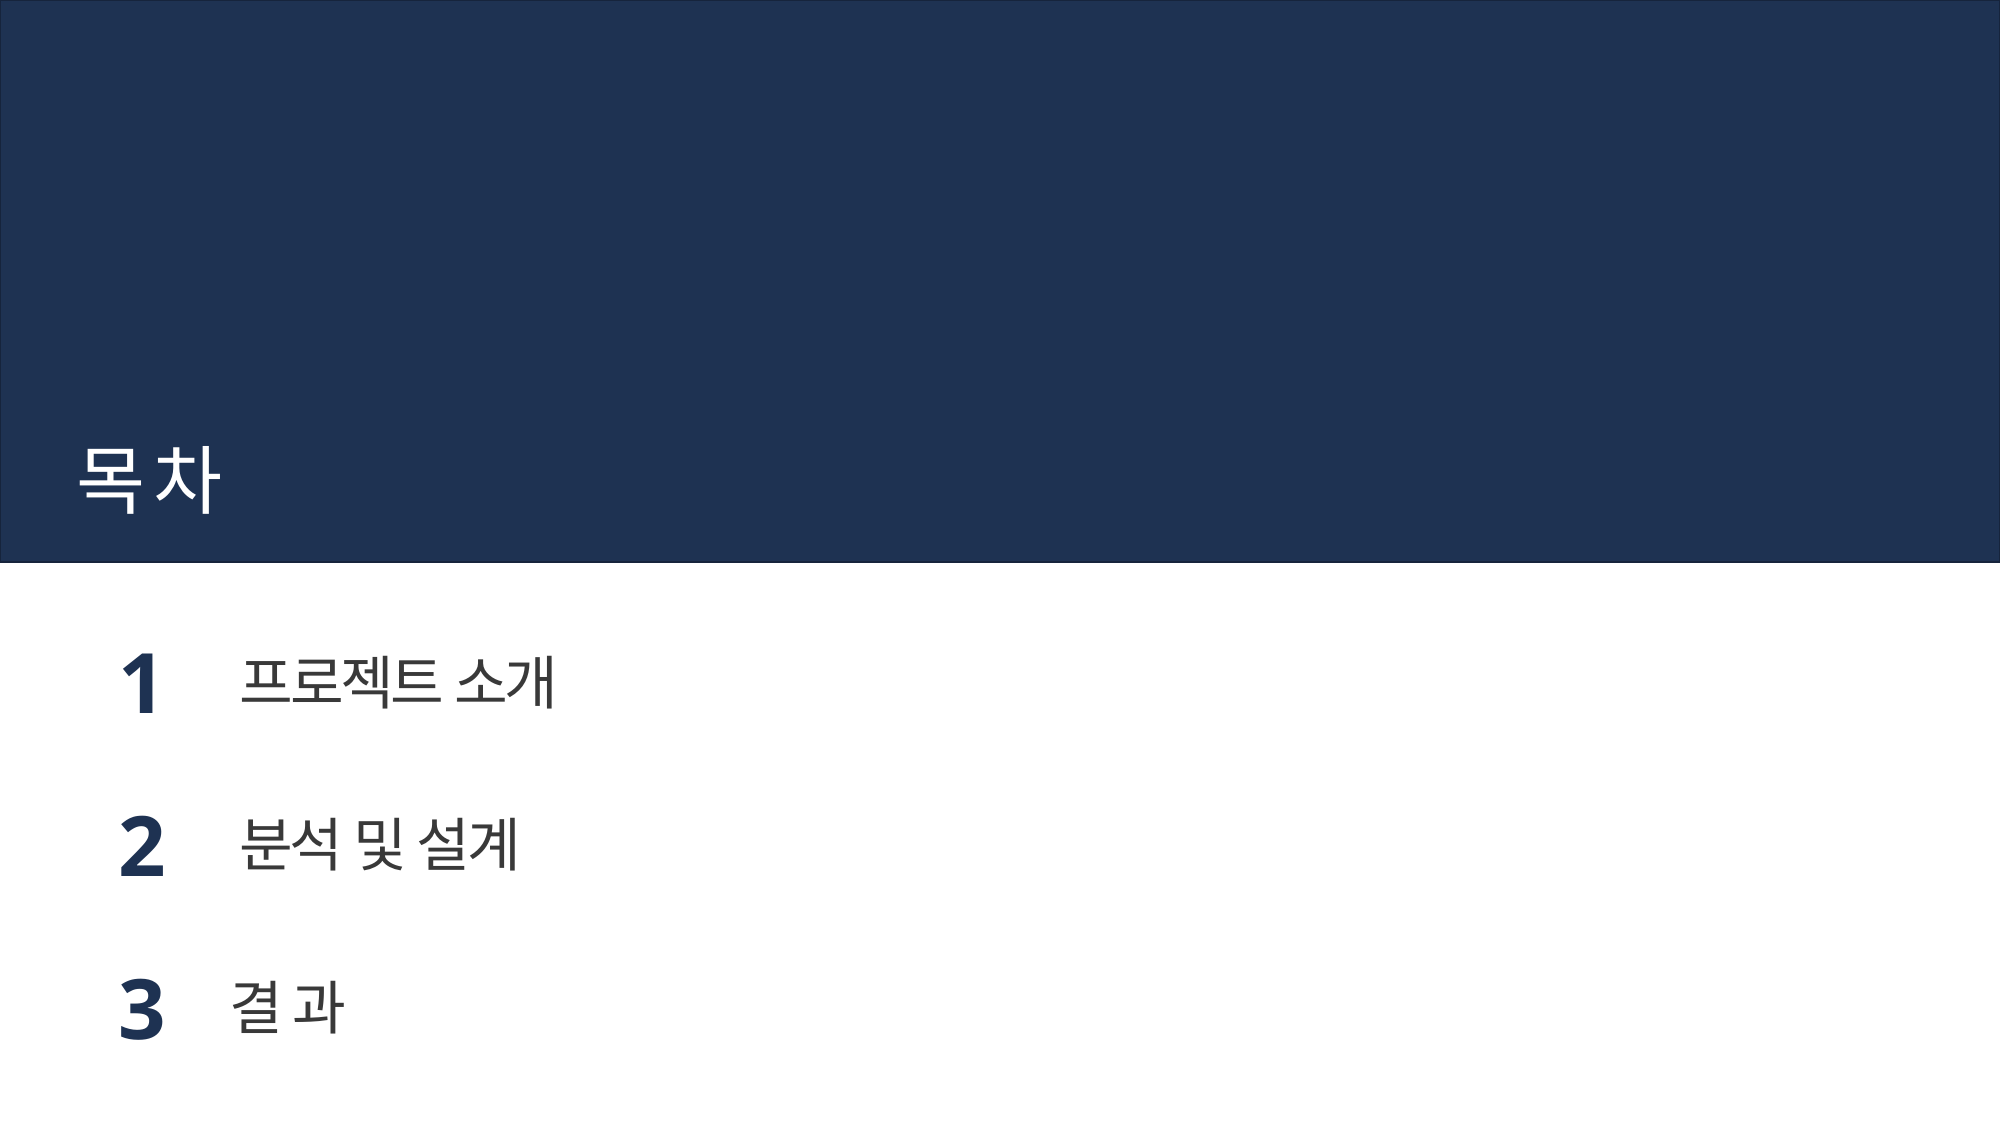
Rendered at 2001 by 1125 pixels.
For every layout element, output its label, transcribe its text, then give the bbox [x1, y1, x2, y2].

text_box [101, 623, 591, 740]
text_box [101, 785, 553, 902]
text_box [101, 948, 368, 1065]
text_box 목 차 [61, 426, 238, 532]
text_box [0, 0, 2000, 563]
